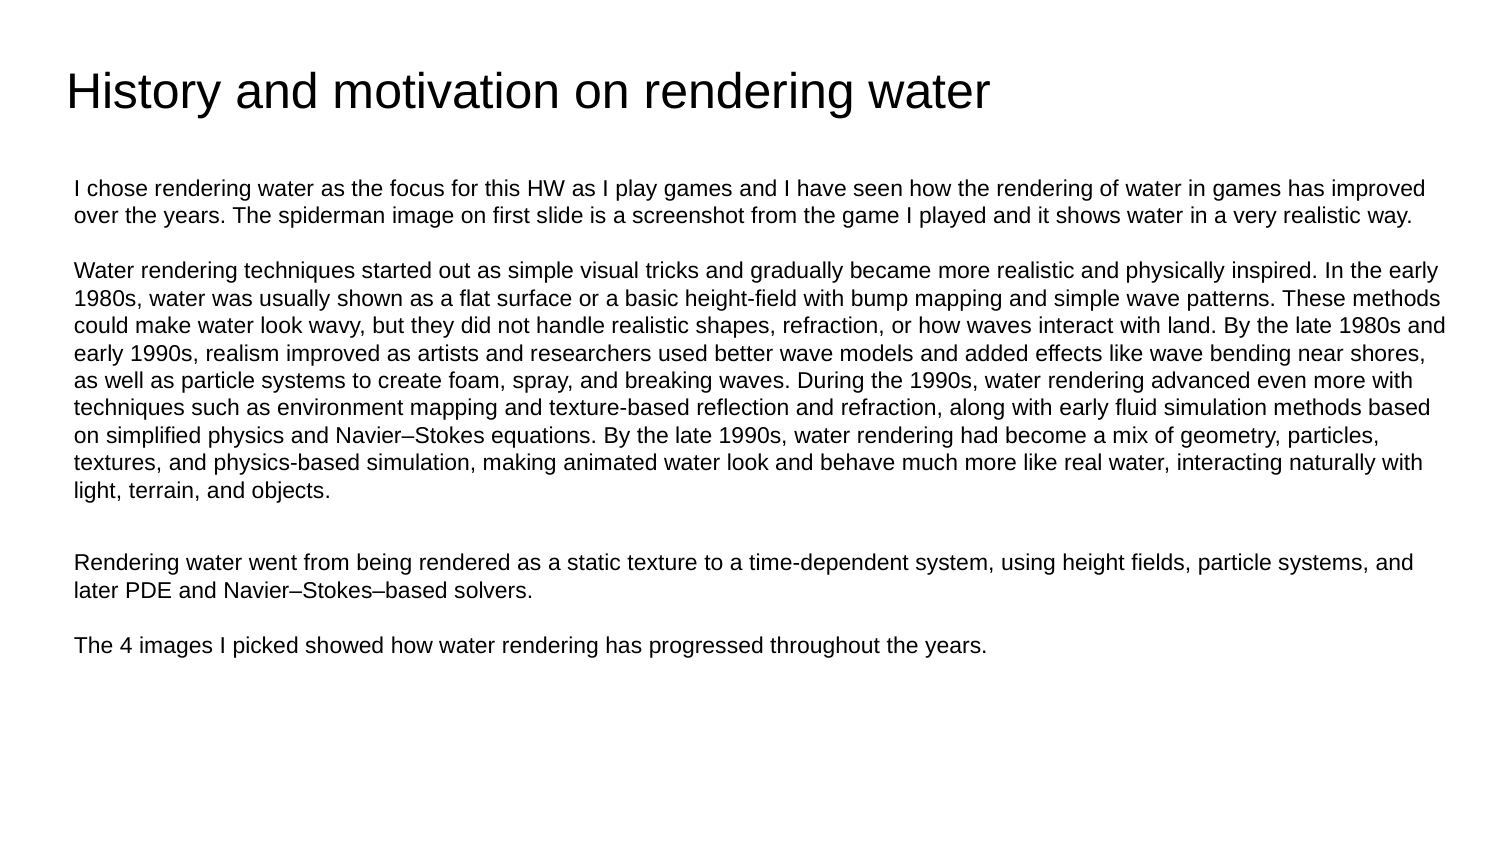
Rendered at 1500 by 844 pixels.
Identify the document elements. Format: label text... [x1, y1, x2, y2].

subtitle History and motivation on rendering water [51, 43, 1449, 135]
text_box I chose rendering water as the focus for this HW as I play games and I have seen how the rendering of water in games has improved over the years. The spiderman image on first slide is a screenshot from the game I played and it shows water in a very realistic way. Water rendering techniques started out as simple visual tricks and gradually became more realistic and physically inspired. In the early 1980s, water was usually shown as a flat surface or a basic height-field with bump mapping and simple wave patterns. These methods could make water look wavy, but they did not handle realistic shapes, refraction, or how waves interact with land. By the late 1980s and early 1990s, realism improved as artists and researchers used better wave models and added effects like wave bending near shores, as well as particle systems to create foam, spray, and breaking waves. During the 1990s, water rendering advanced even more with techniques such as environment mapping and texture-based reflection and refraction, along with early fluid simulation methods based on simplified physics and Navier–Stokes equations. By the late 1990s, water rendering had become a mix of geometry, particles, textures, and physics-based simulation, making animated water look and behave much more like real water, interacting naturally with light, terrain, and objects. Rendering water went from being rendered as a static texture to a time-dependent system, using height fields, particle systems, and later PDE and Navier–Stokes–based solvers. The 4 images I picked showed how water rendering has progressed throughout the years. [58, 158, 1469, 768]
